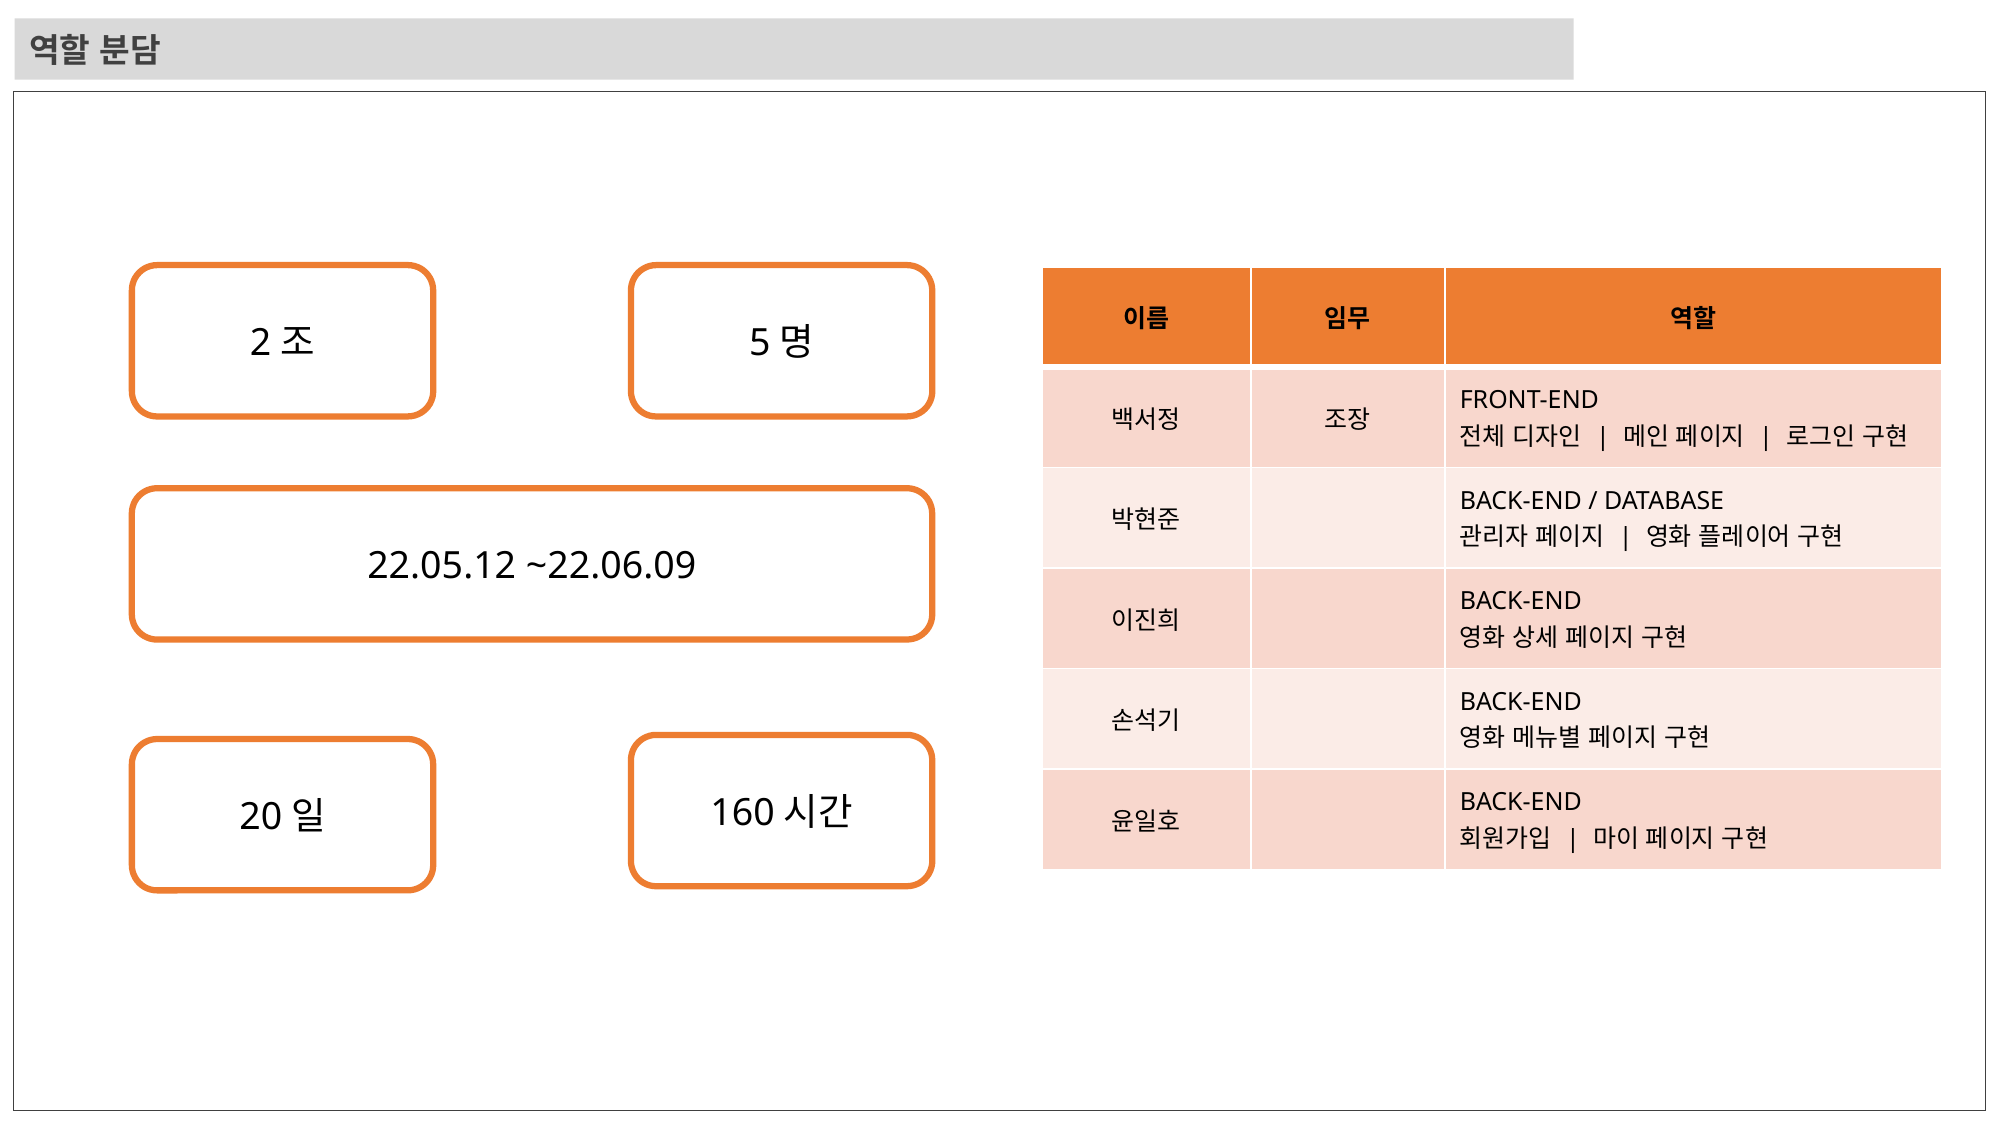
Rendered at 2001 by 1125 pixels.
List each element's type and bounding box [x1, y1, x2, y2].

text_box [12, 90, 1987, 1111]
text_box [14, 17, 1575, 81]
